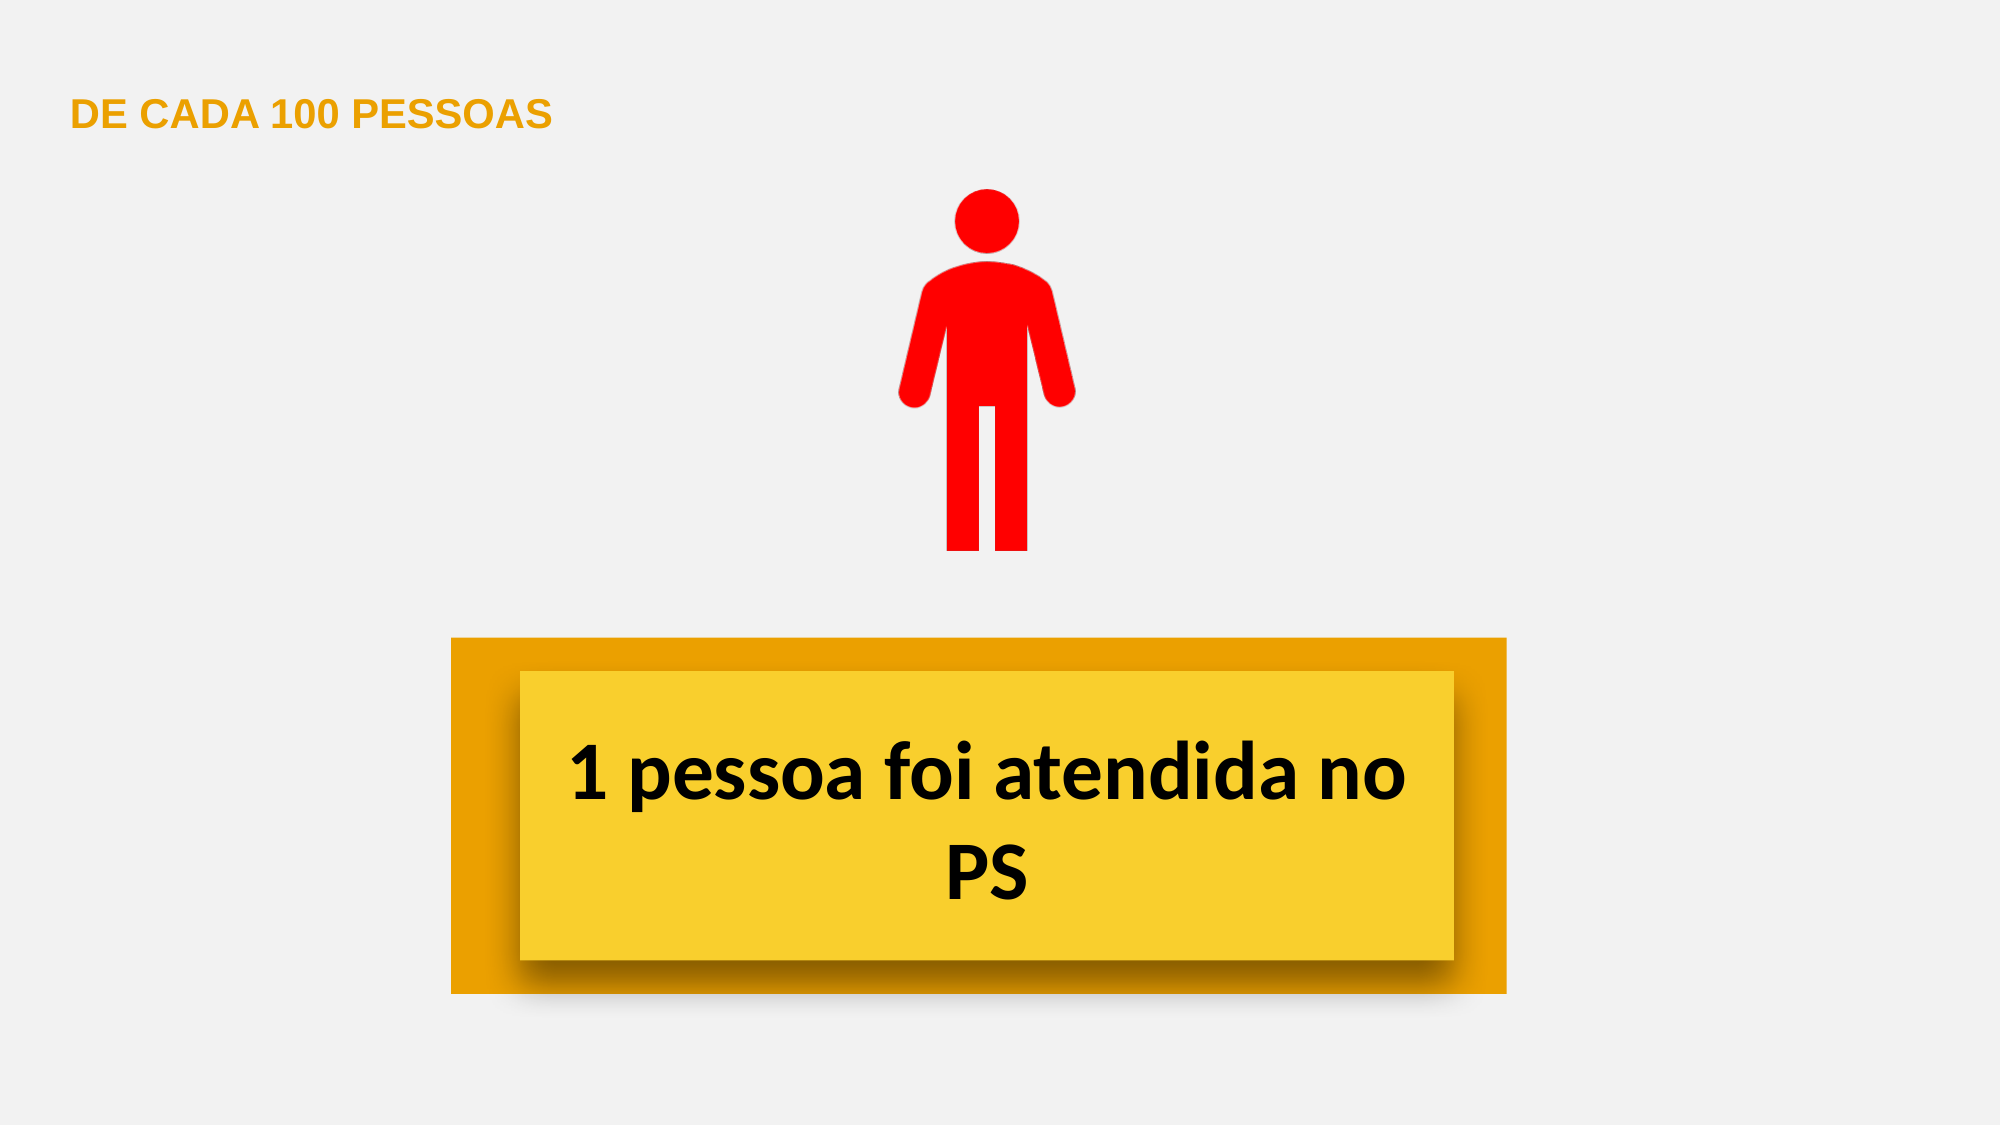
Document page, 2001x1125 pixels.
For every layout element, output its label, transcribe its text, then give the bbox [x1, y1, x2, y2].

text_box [451, 637, 1507, 994]
text_box DE CADA 100 PESSOAS [55, 79, 835, 145]
picture [794, 177, 1180, 563]
